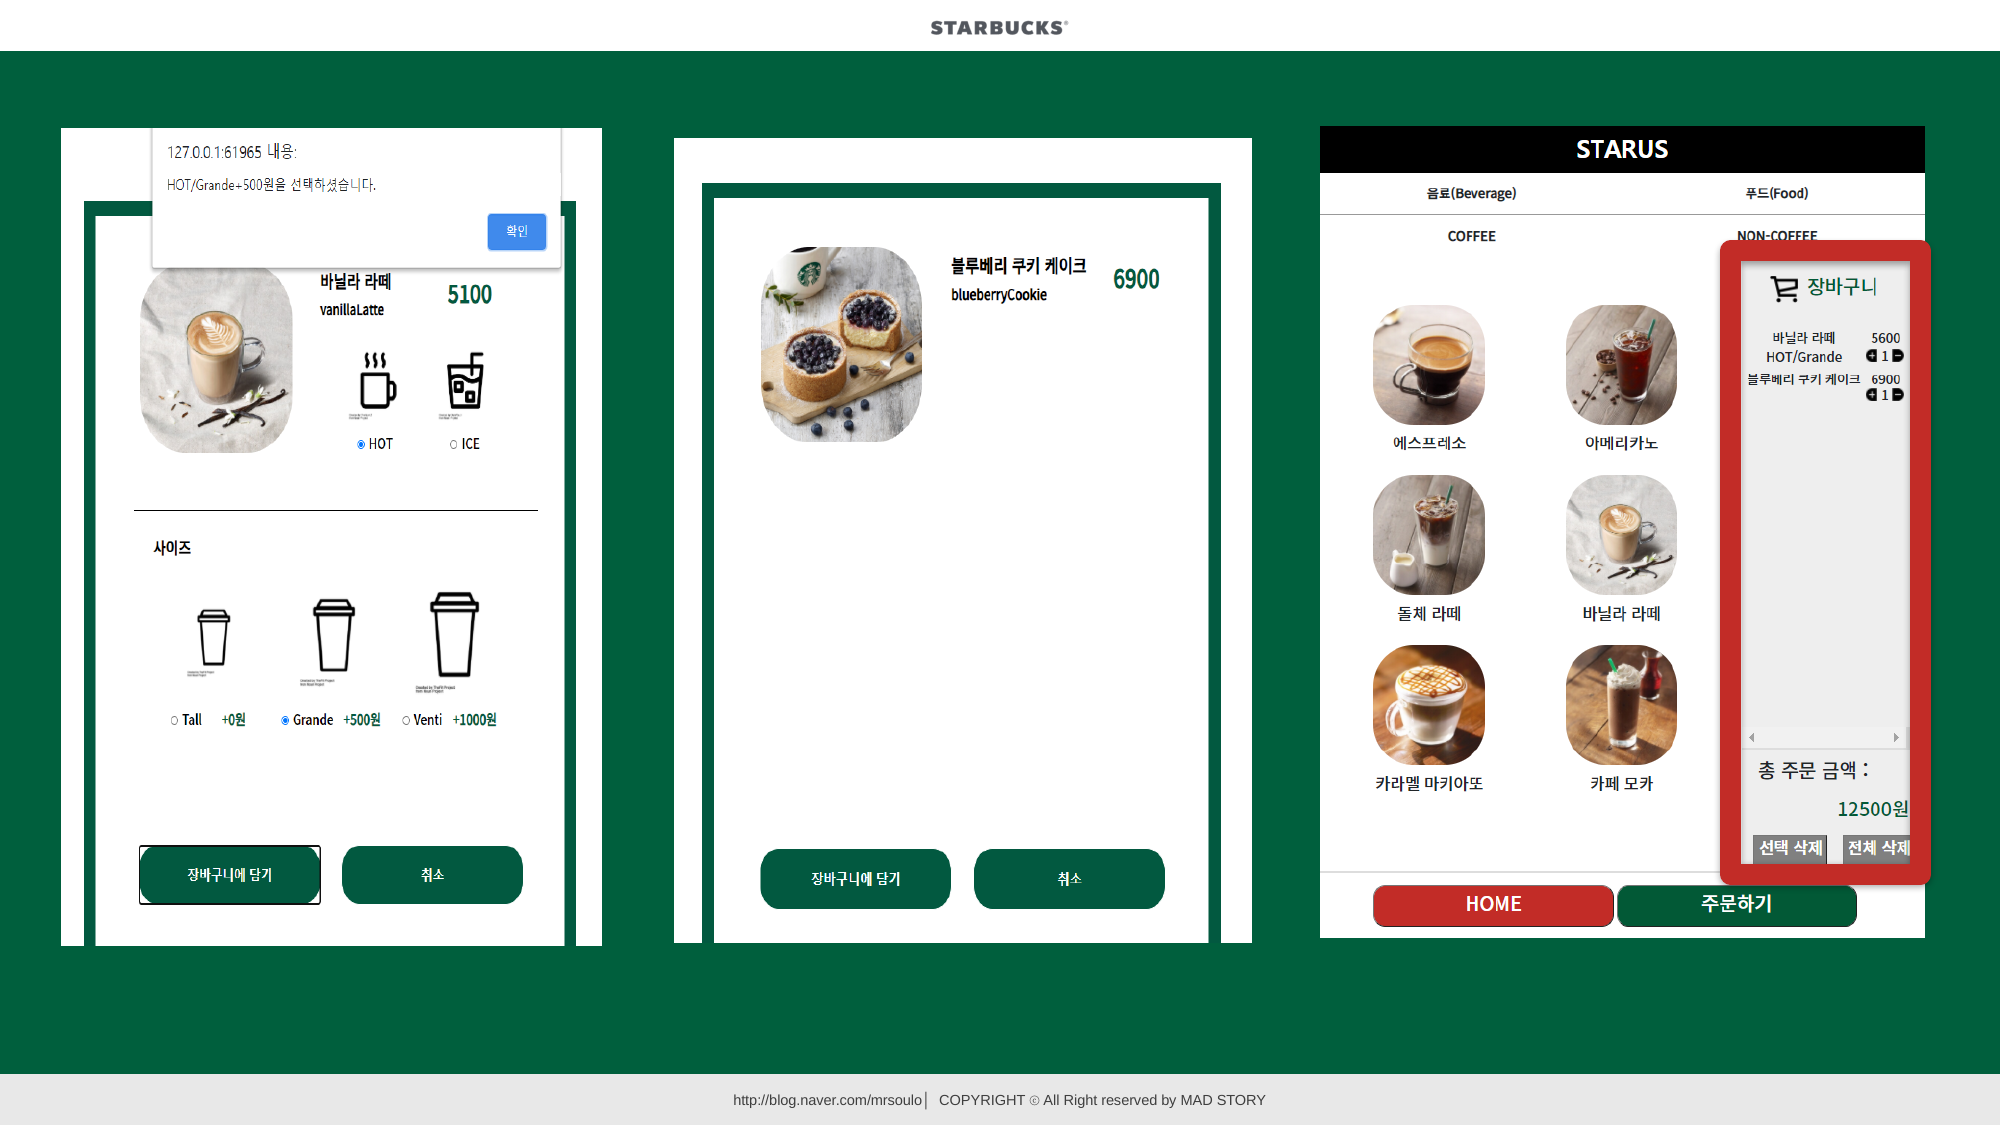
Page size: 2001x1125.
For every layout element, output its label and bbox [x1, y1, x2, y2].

picture [929, 17, 1071, 39]
picture [1320, 126, 1925, 939]
picture [61, 128, 602, 946]
picture [674, 138, 1252, 943]
